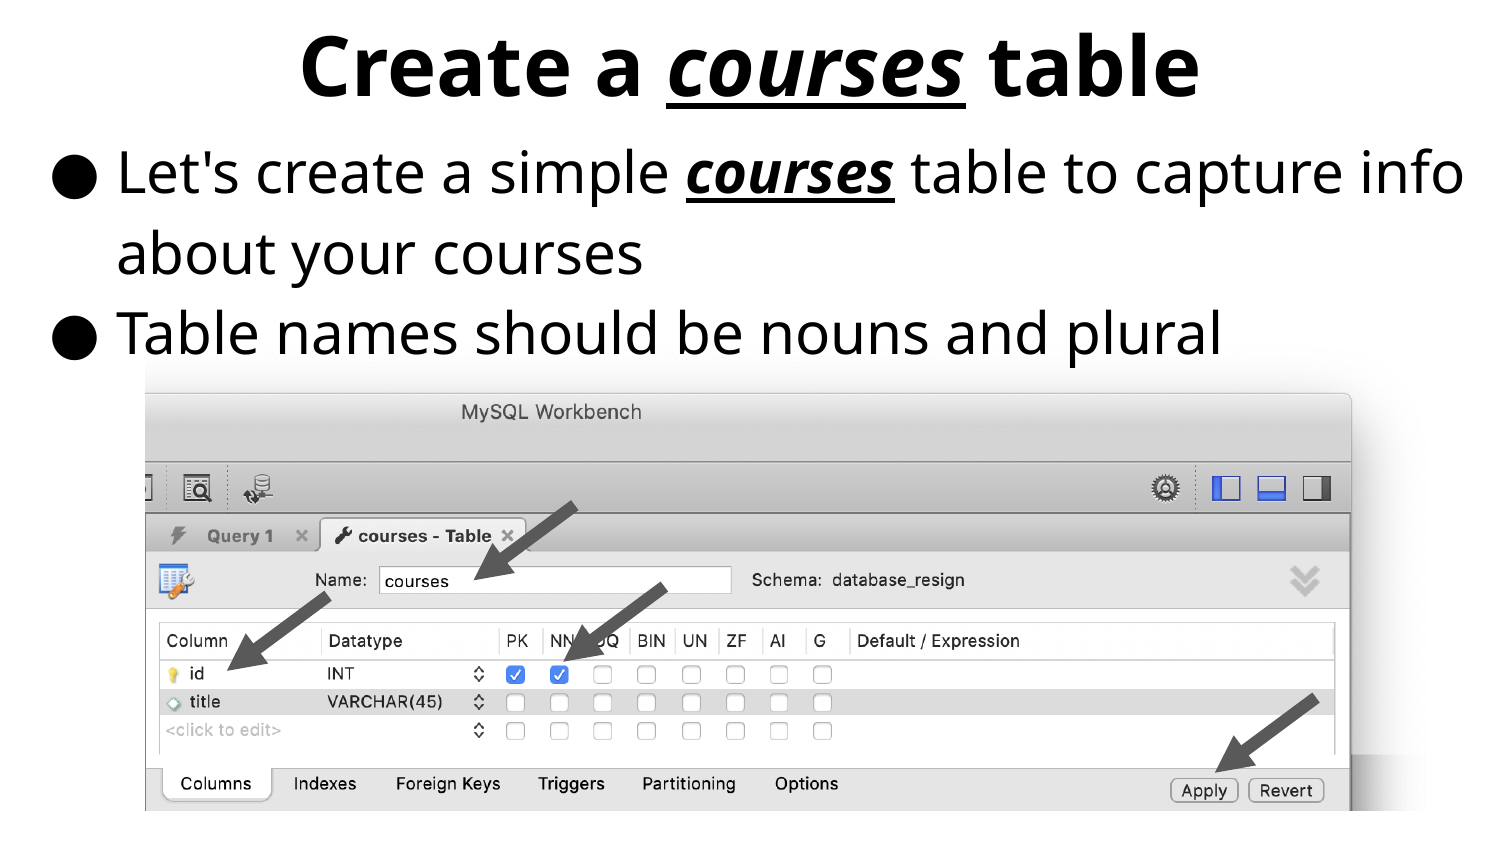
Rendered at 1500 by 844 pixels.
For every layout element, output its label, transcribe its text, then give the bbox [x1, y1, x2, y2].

list Let's create a simple courses table to capture info about your courses Table names should be nouns and plural [26, 110, 1500, 376]
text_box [226, 595, 329, 672]
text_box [562, 586, 665, 662]
picture [144, 334, 1438, 811]
title Create a courses table [0, 0, 1500, 111]
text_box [473, 504, 575, 581]
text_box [1214, 697, 1317, 773]
